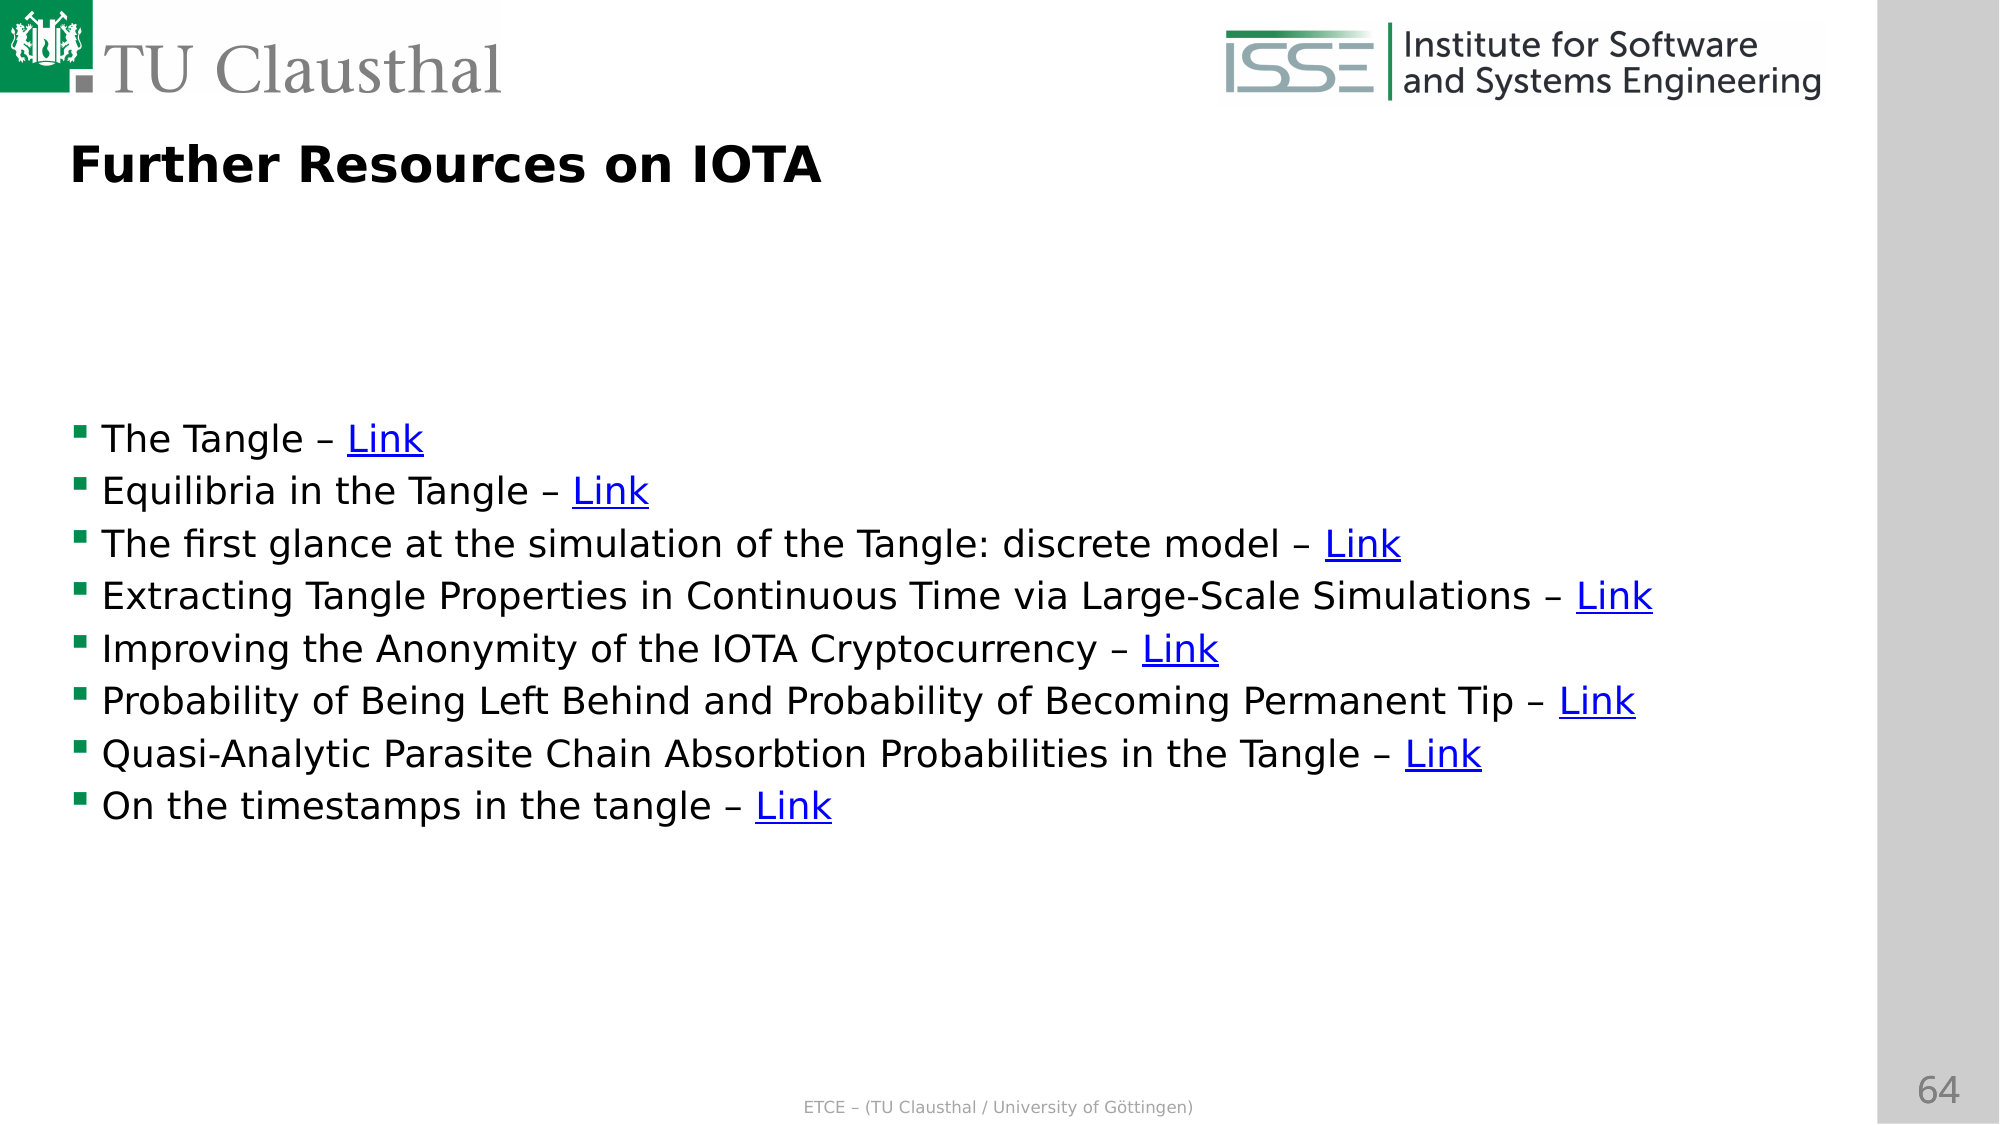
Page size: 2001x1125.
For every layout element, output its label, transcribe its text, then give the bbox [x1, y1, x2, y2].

picture [1218, 22, 1826, 107]
text_box The Tangle – Link Equilibria in the Tangle – Link The first glance at the simulation of the Tangle: discrete model – Link Extracting Tangle Properties in Continuous Time via Large-Scale Simulations – Link Improving the Anonymity of the IOTA Cryptocurrency – Link Probability of Being Left Behind and Probability of Becoming Permanent Tip – Link Quasi-Analytic Parasite Chain Absorbtion Probabilities in the Tangle – Link On the timestamps in the tangle – Link [54, 208, 1818, 1034]
text_box Further Resources on IOTA [54, 125, 1818, 207]
picture [0, 0, 501, 93]
